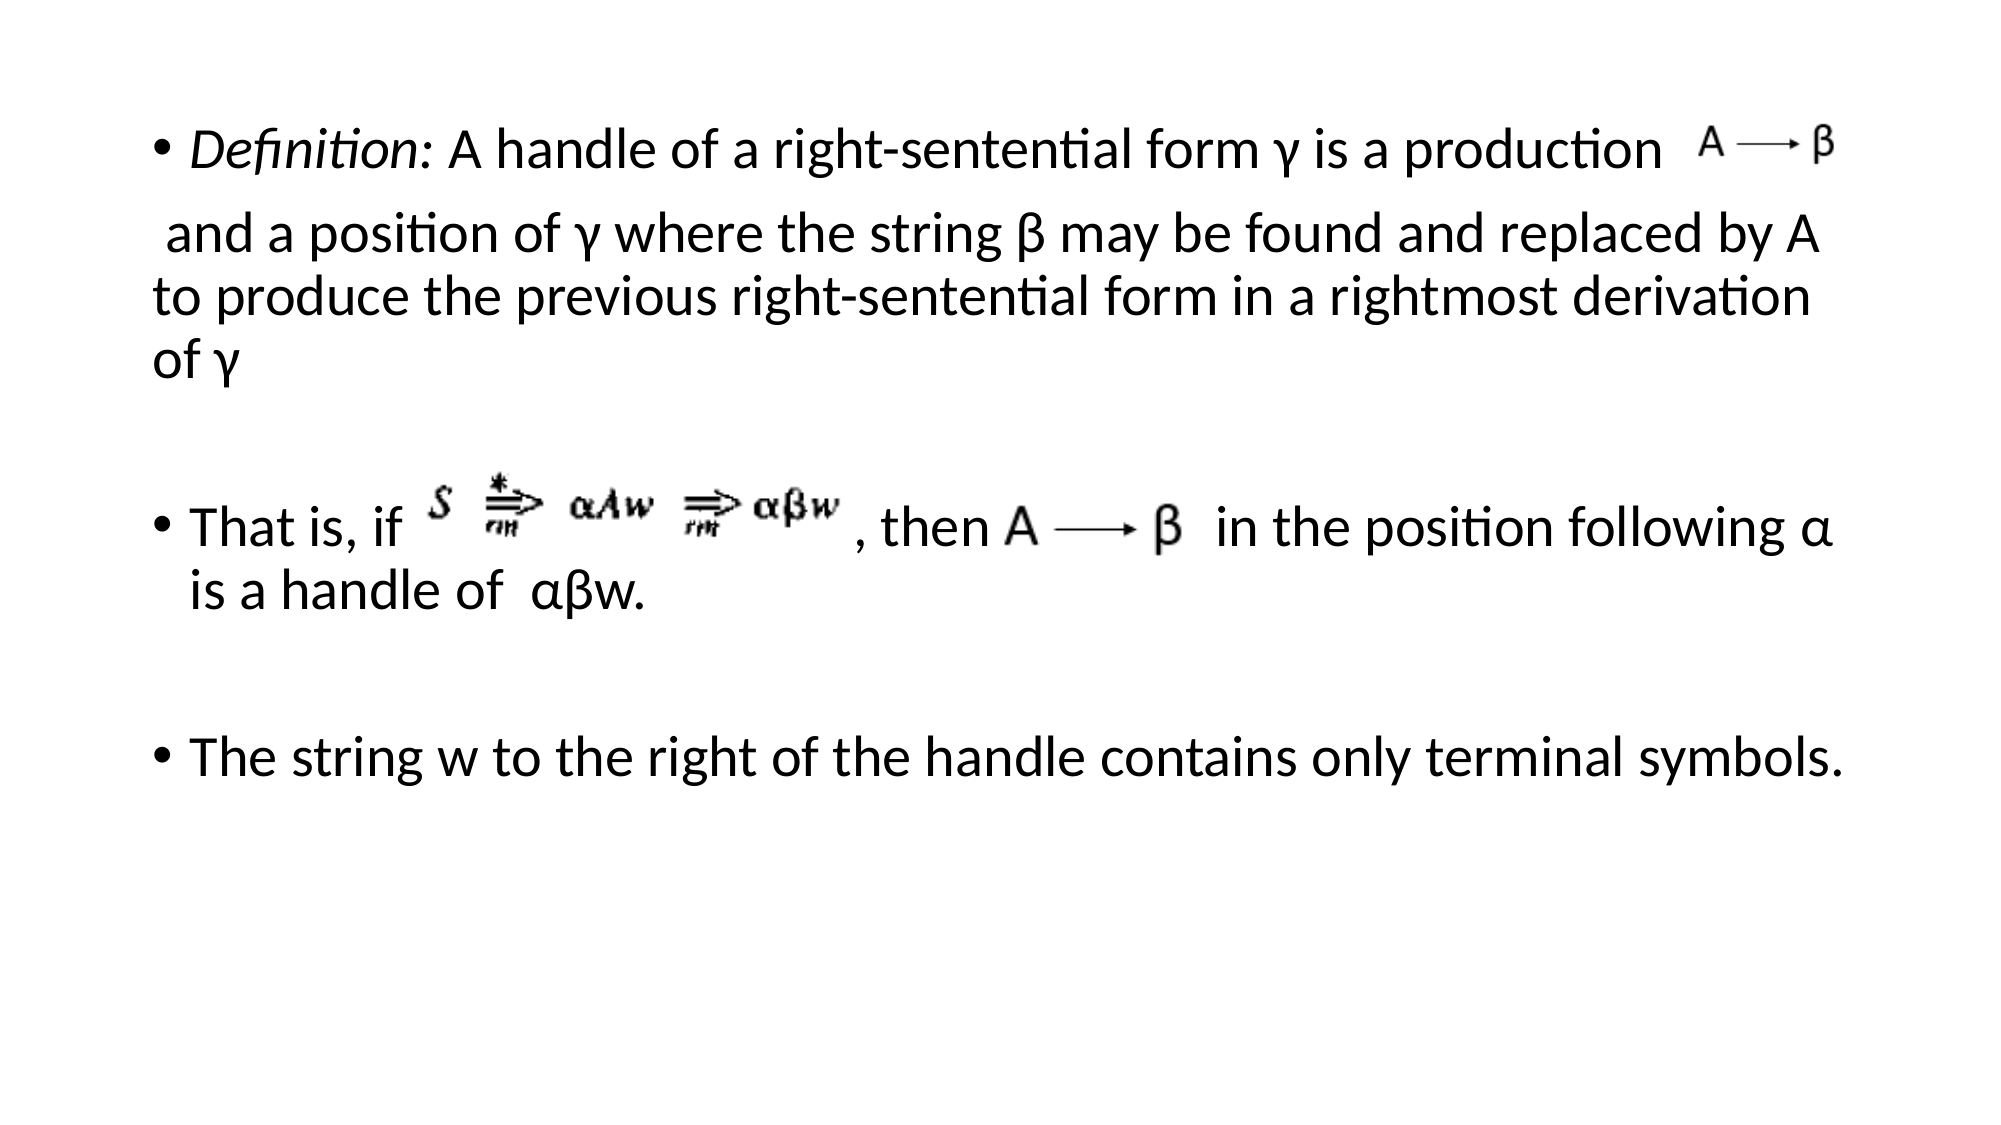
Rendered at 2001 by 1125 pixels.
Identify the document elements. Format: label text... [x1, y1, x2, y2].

picture [1694, 110, 1845, 177]
picture [999, 486, 1196, 572]
list Definition: A handle of a right-sentential form γ is a production and a position of γ where the string β may be found and replaced by A to produce the previous right-sentential form in a rightmost derivation of γ That is, if , then in the position following α is a handle of αβw. The string w to the right of the handle contains only terminal symbols. [137, 111, 1863, 1014]
picture [420, 455, 844, 562]
